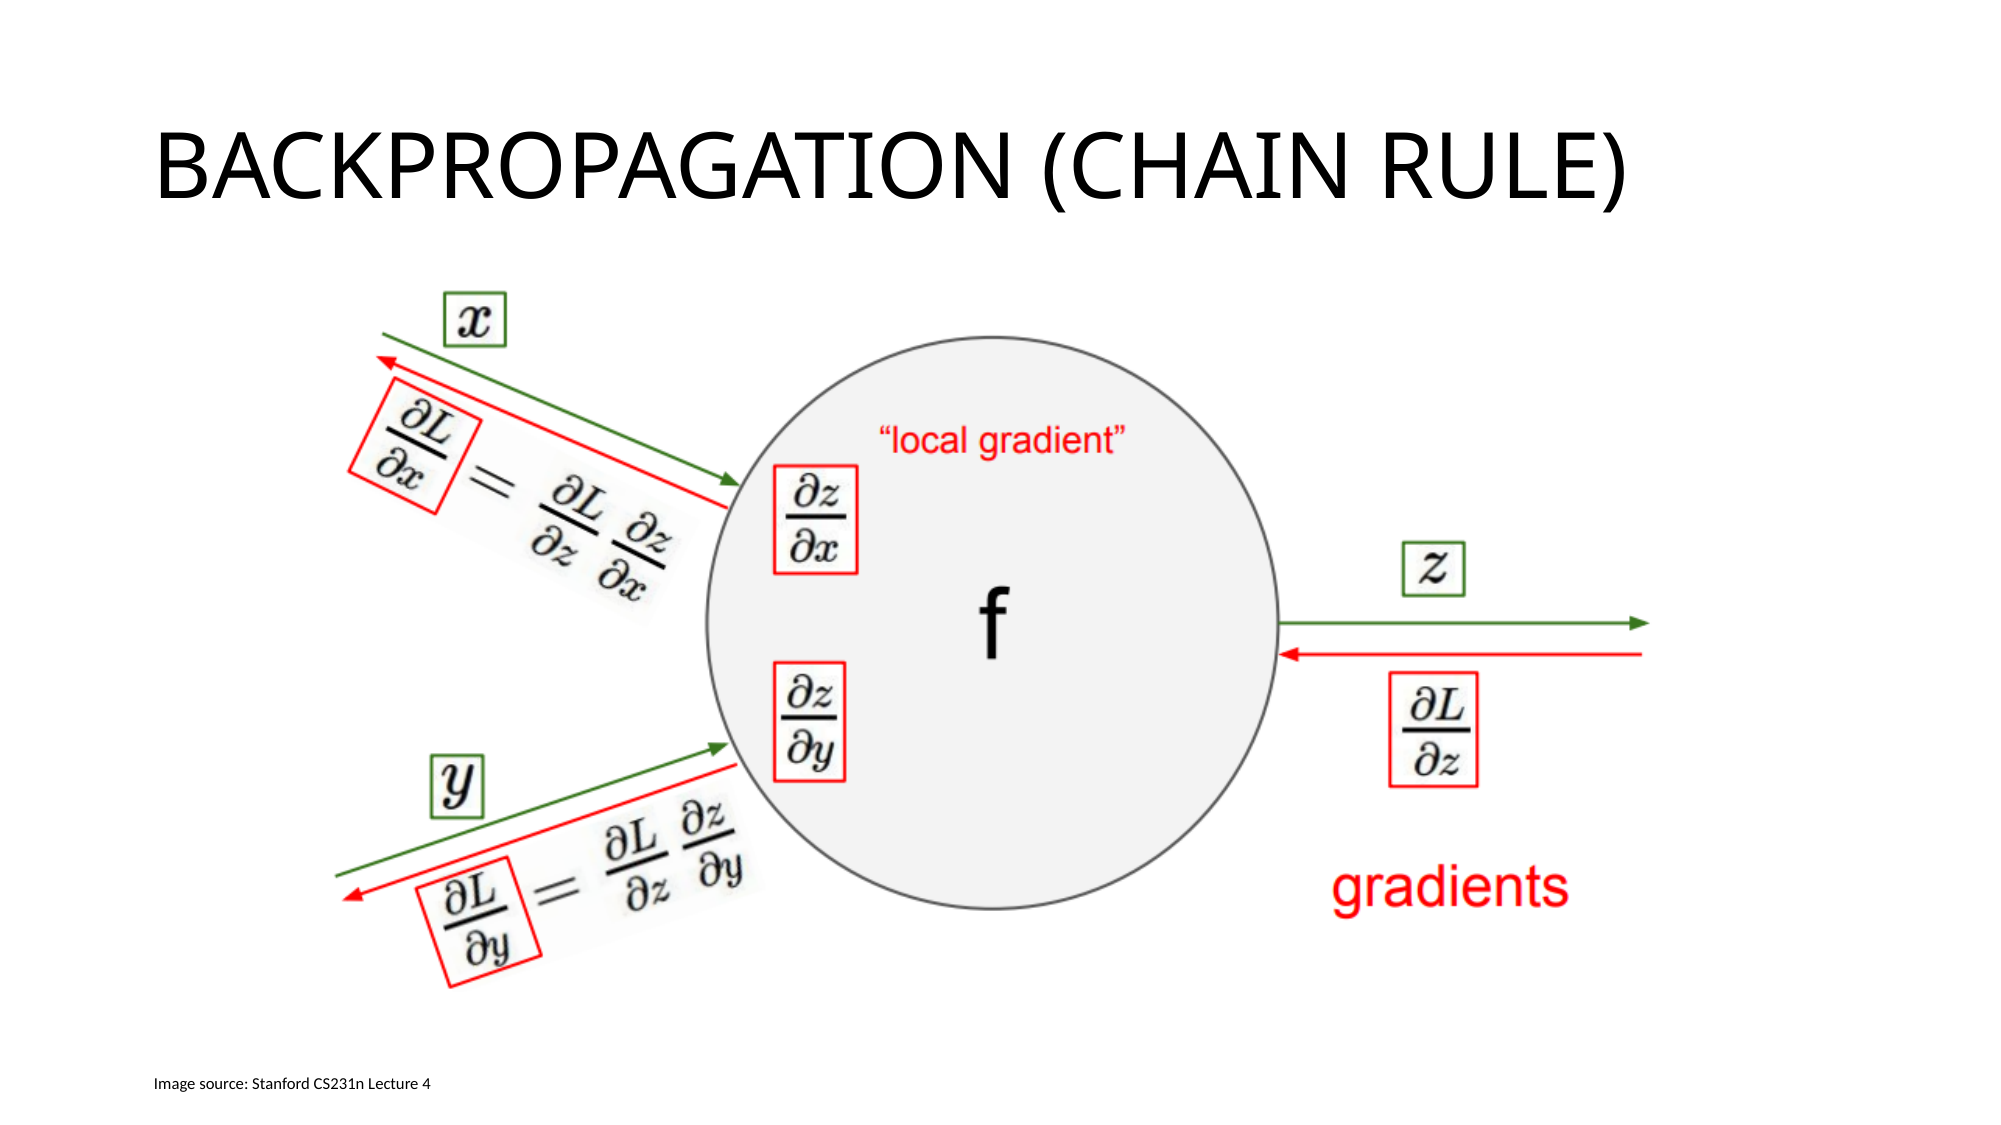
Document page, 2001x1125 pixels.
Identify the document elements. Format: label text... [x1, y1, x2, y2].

title BACKPROPAGATION (CHAIN RULE) [137, 59, 1863, 278]
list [322, 277, 1678, 992]
text_box Image source: Stanford CS231n Lecture 4 [139, 1065, 447, 1100]
